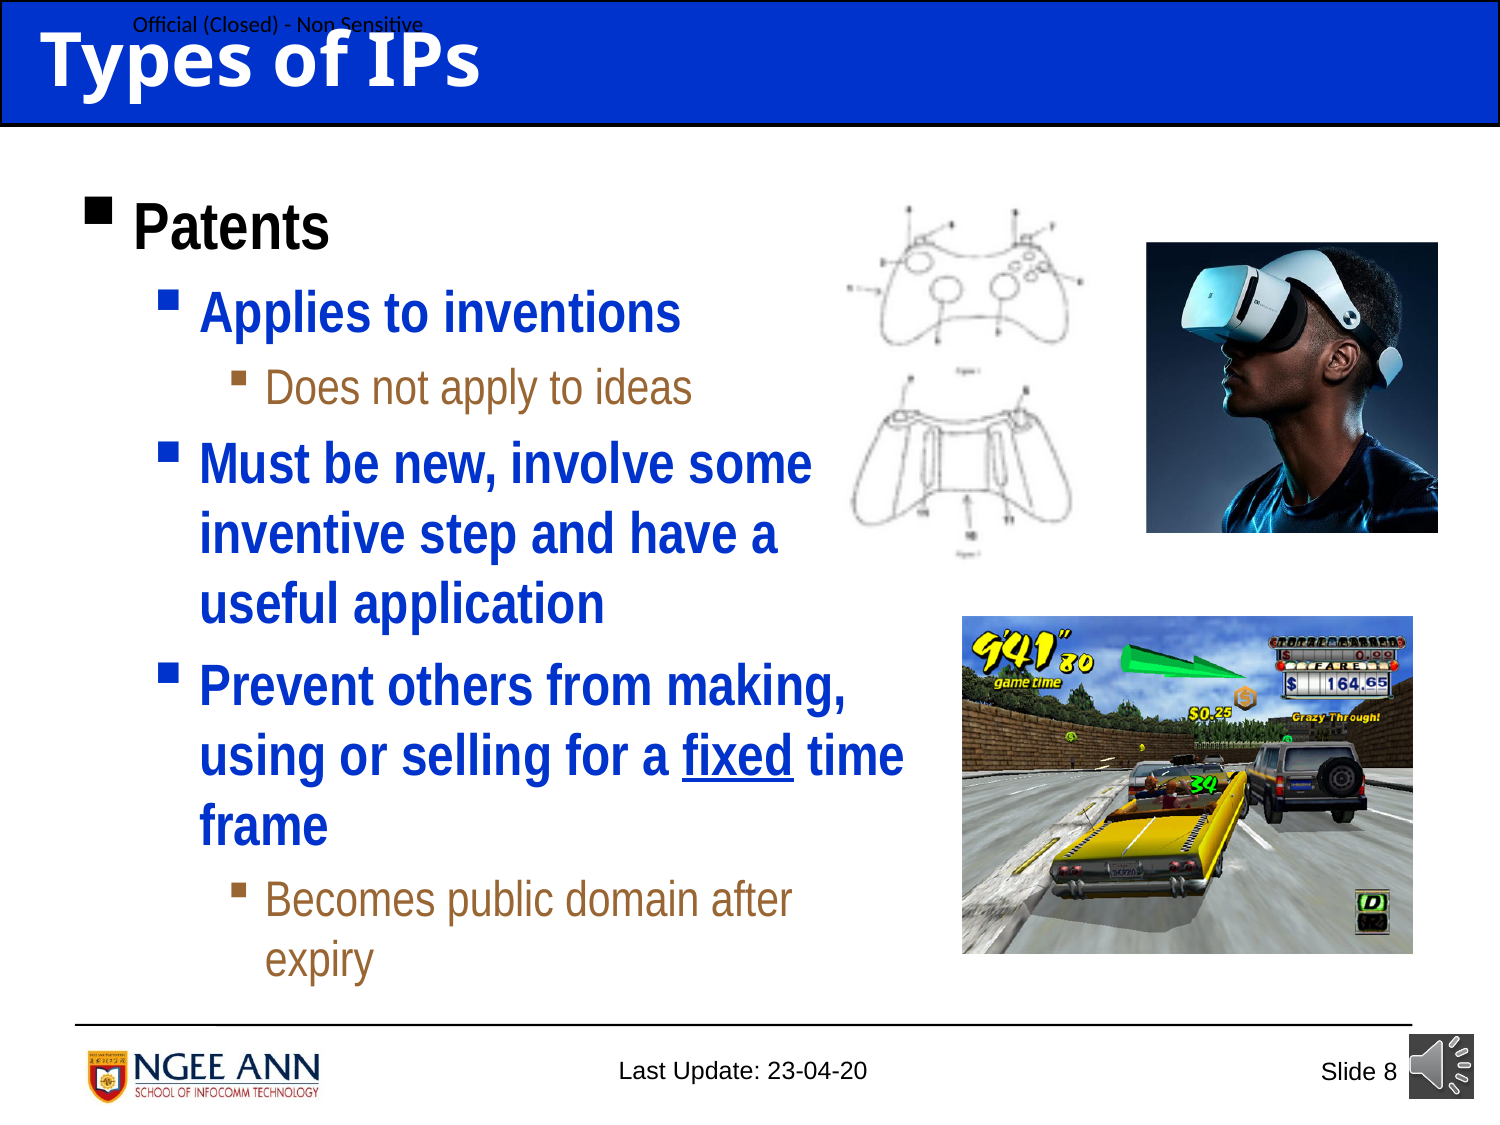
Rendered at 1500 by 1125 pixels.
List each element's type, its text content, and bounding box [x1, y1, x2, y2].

list Patents Applies to inventions Does not apply to ideas Must be new, involve some inventive step and have a useful application Prevent others from making, using or selling for a fixed time frame Becomes public domain after expiry [62, 174, 925, 1025]
slide_number Slide 8 [1099, 1030, 1413, 1094]
picture [62, 1028, 344, 1125]
picture [961, 615, 1413, 954]
picture [835, 198, 1101, 563]
picture [1408, 1033, 1476, 1101]
title Types of IPs [23, 0, 1500, 115]
picture [1146, 241, 1438, 534]
